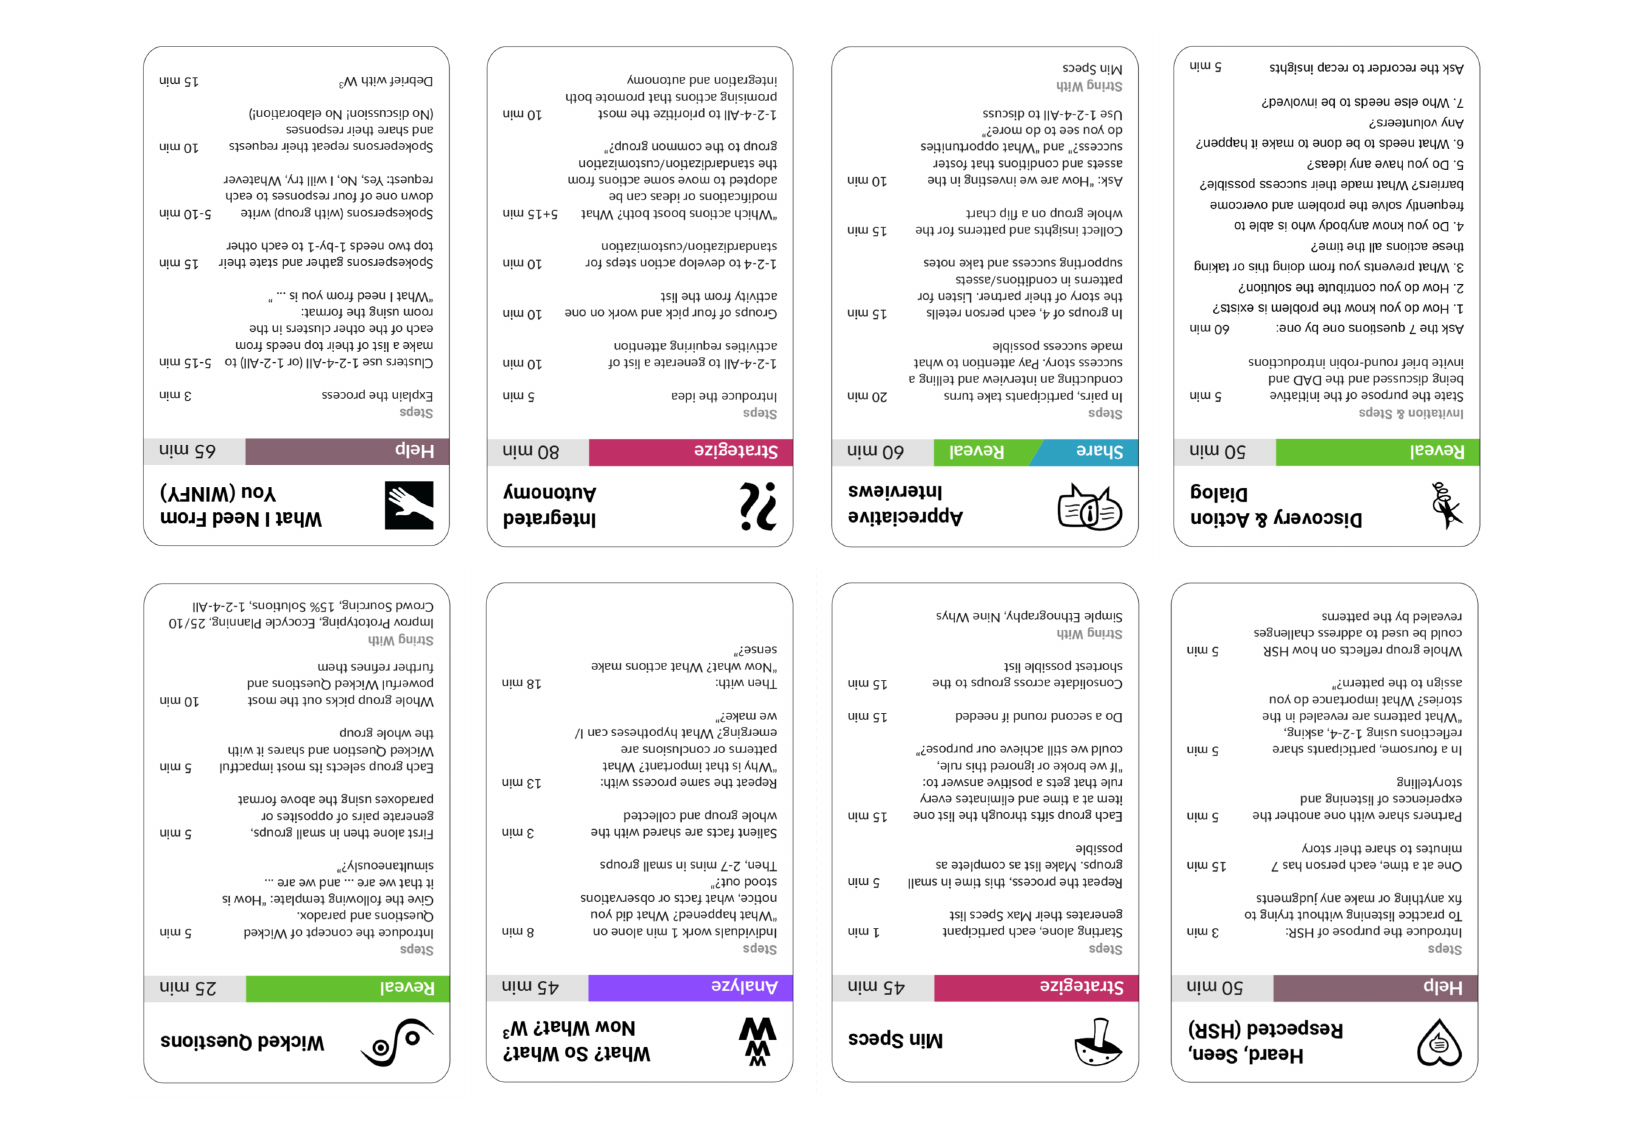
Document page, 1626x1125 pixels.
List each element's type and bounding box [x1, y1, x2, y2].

picture [1155, 565, 1494, 1098]
picture [1156, 30, 1496, 563]
picture [126, 29, 466, 562]
picture [815, 30, 1154, 563]
picture [815, 565, 1154, 1098]
picture [469, 565, 808, 1098]
picture [470, 30, 810, 563]
picture [126, 567, 466, 1100]
